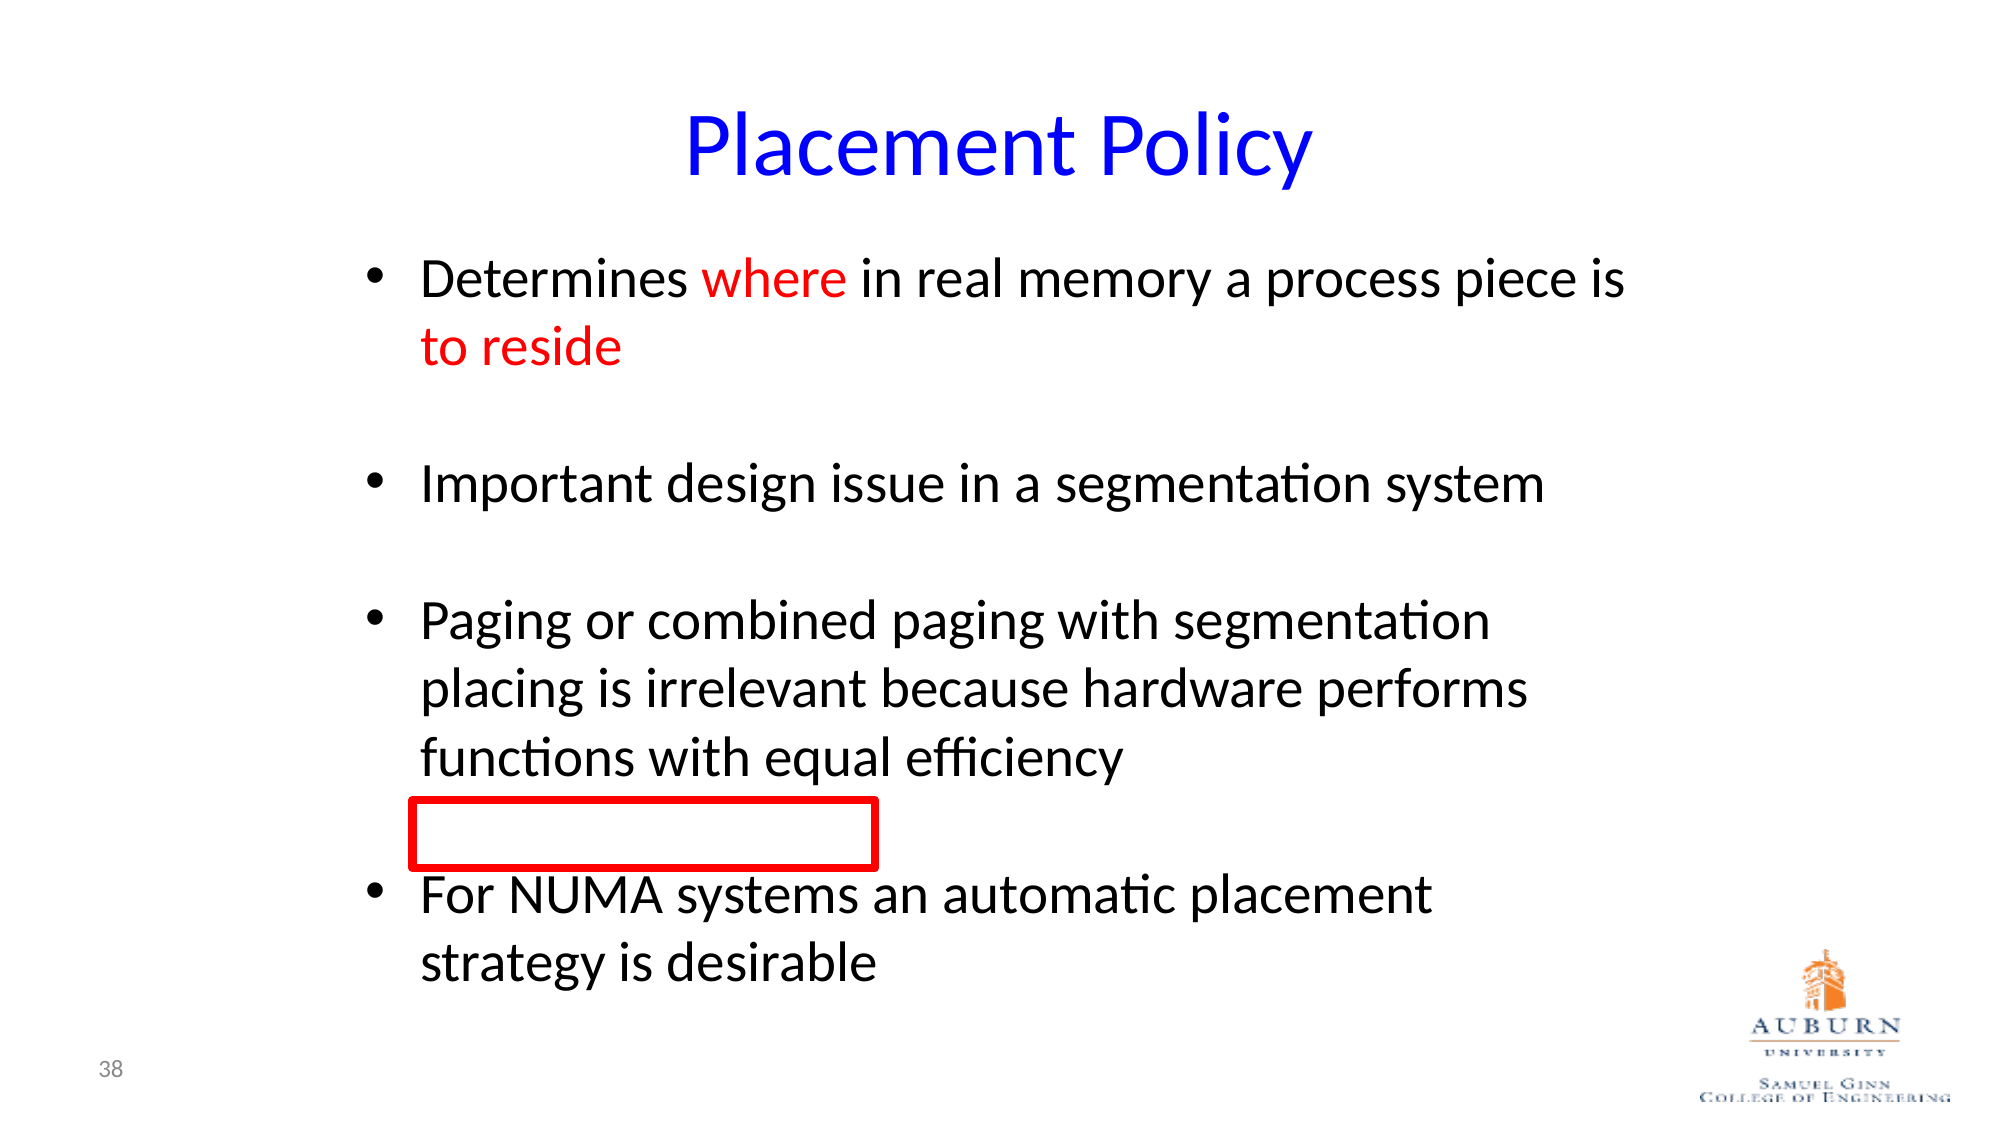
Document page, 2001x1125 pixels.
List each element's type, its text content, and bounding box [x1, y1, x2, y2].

title Placement Policy [99, 45, 1900, 233]
picture [1700, 949, 1950, 1102]
text_box [410, 798, 877, 870]
slide_number 38 [83, 1037, 300, 1098]
list Determines where in real memory a process piece is to reside Important design issue in a segmentation system Paging or combined paging with segmentation placing is irrelevant because hardware performs functions with equal efficiency For NUMA systems an automatic placement strategy is desirable [350, 232, 1642, 1005]
